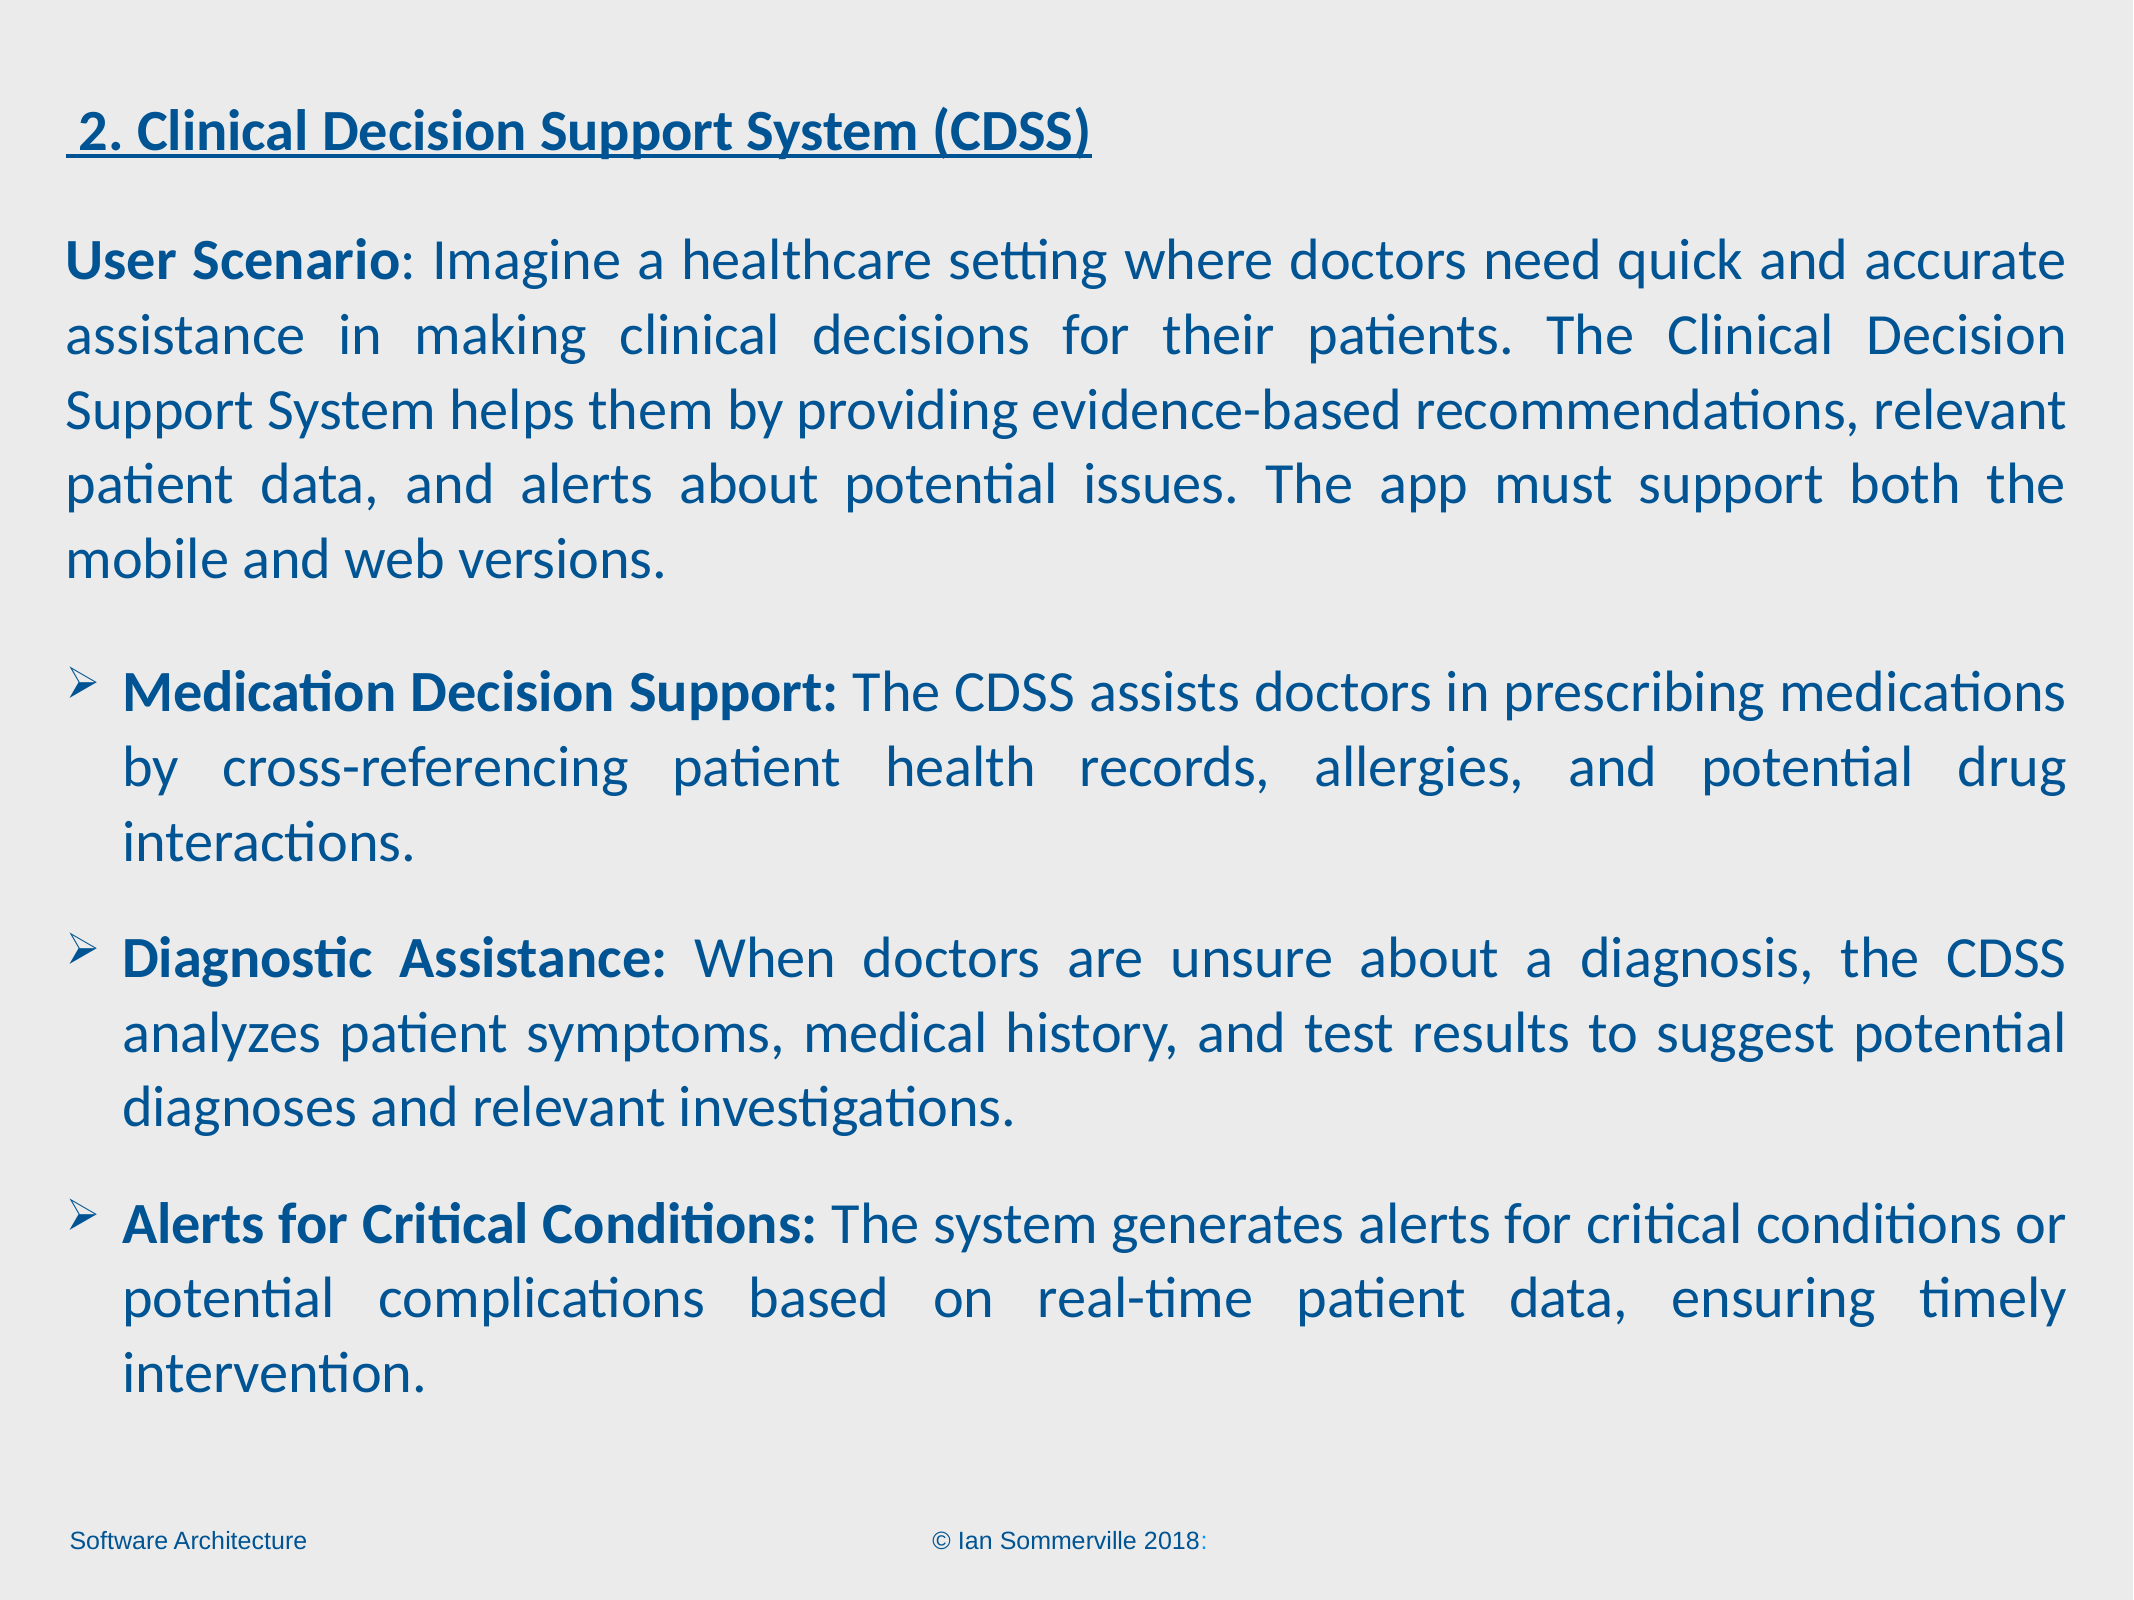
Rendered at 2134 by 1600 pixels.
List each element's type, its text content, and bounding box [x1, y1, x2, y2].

list User Scenario: Imagine a healthcare setting where doctors need quick and accurate assistance in making clinical decisions for their patients. The Clinical Decision Support System helps them by providing evidence-based recommendations, relevant patient data, and alerts about potential issues. The app must support both the mobile and web versions. Medication Decision Support: The CDSS assists doctors in prescribing medications by cross-referencing patient health records, allergies, and potential drug interactions. Diagnostic Assistance: When doctors are unsure about a diagnosis, the CDSS analyzes patient symptoms, medical history, and test results to suggest potential diagnoses and relevant investigations. Alerts for Critical Conditions: The system generates alerts for critical conditions or potential complications based on real-time patient data, ensuring timely intervention. [56, 207, 2077, 1600]
title 2. Clinical Decision Support System (CDSS) [56, 56, 2029, 238]
